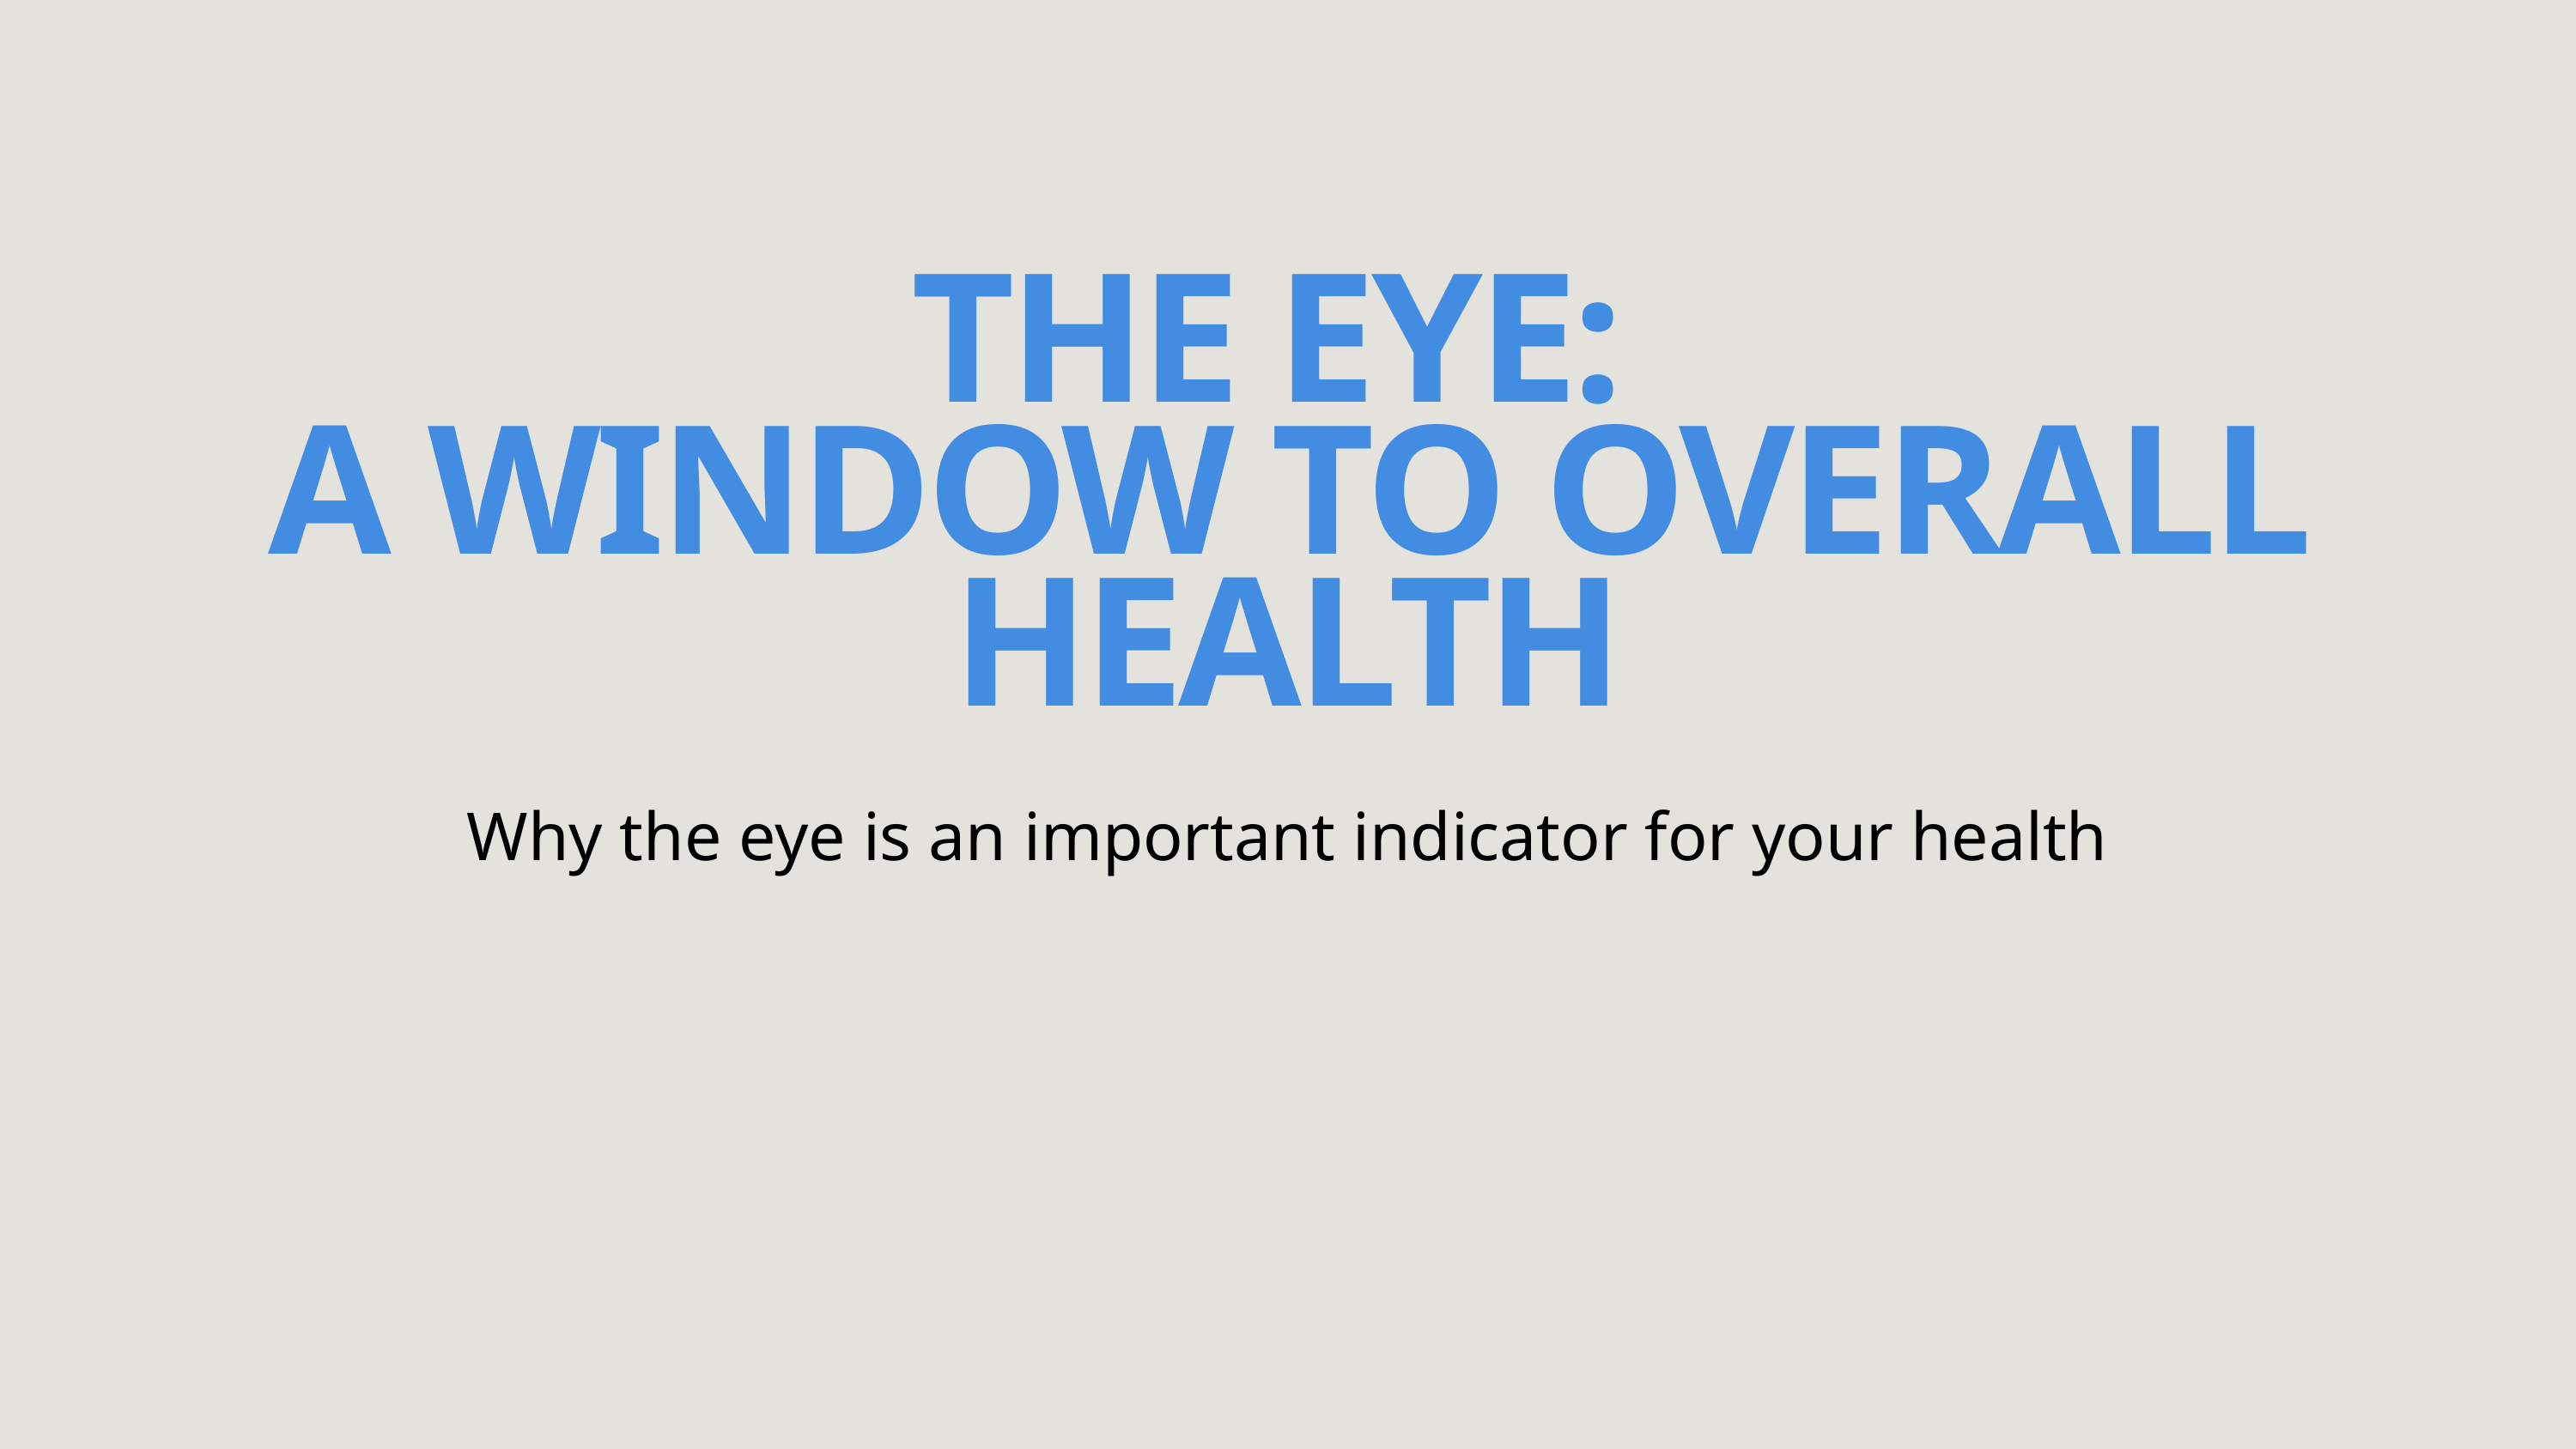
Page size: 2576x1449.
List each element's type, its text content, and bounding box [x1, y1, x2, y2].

text_box Why the eye is an important indicator for your health [445, 780, 2131, 967]
text_box THE EYE: A WINDOW TO OVERALL HEALTH [263, 286, 2313, 743]
